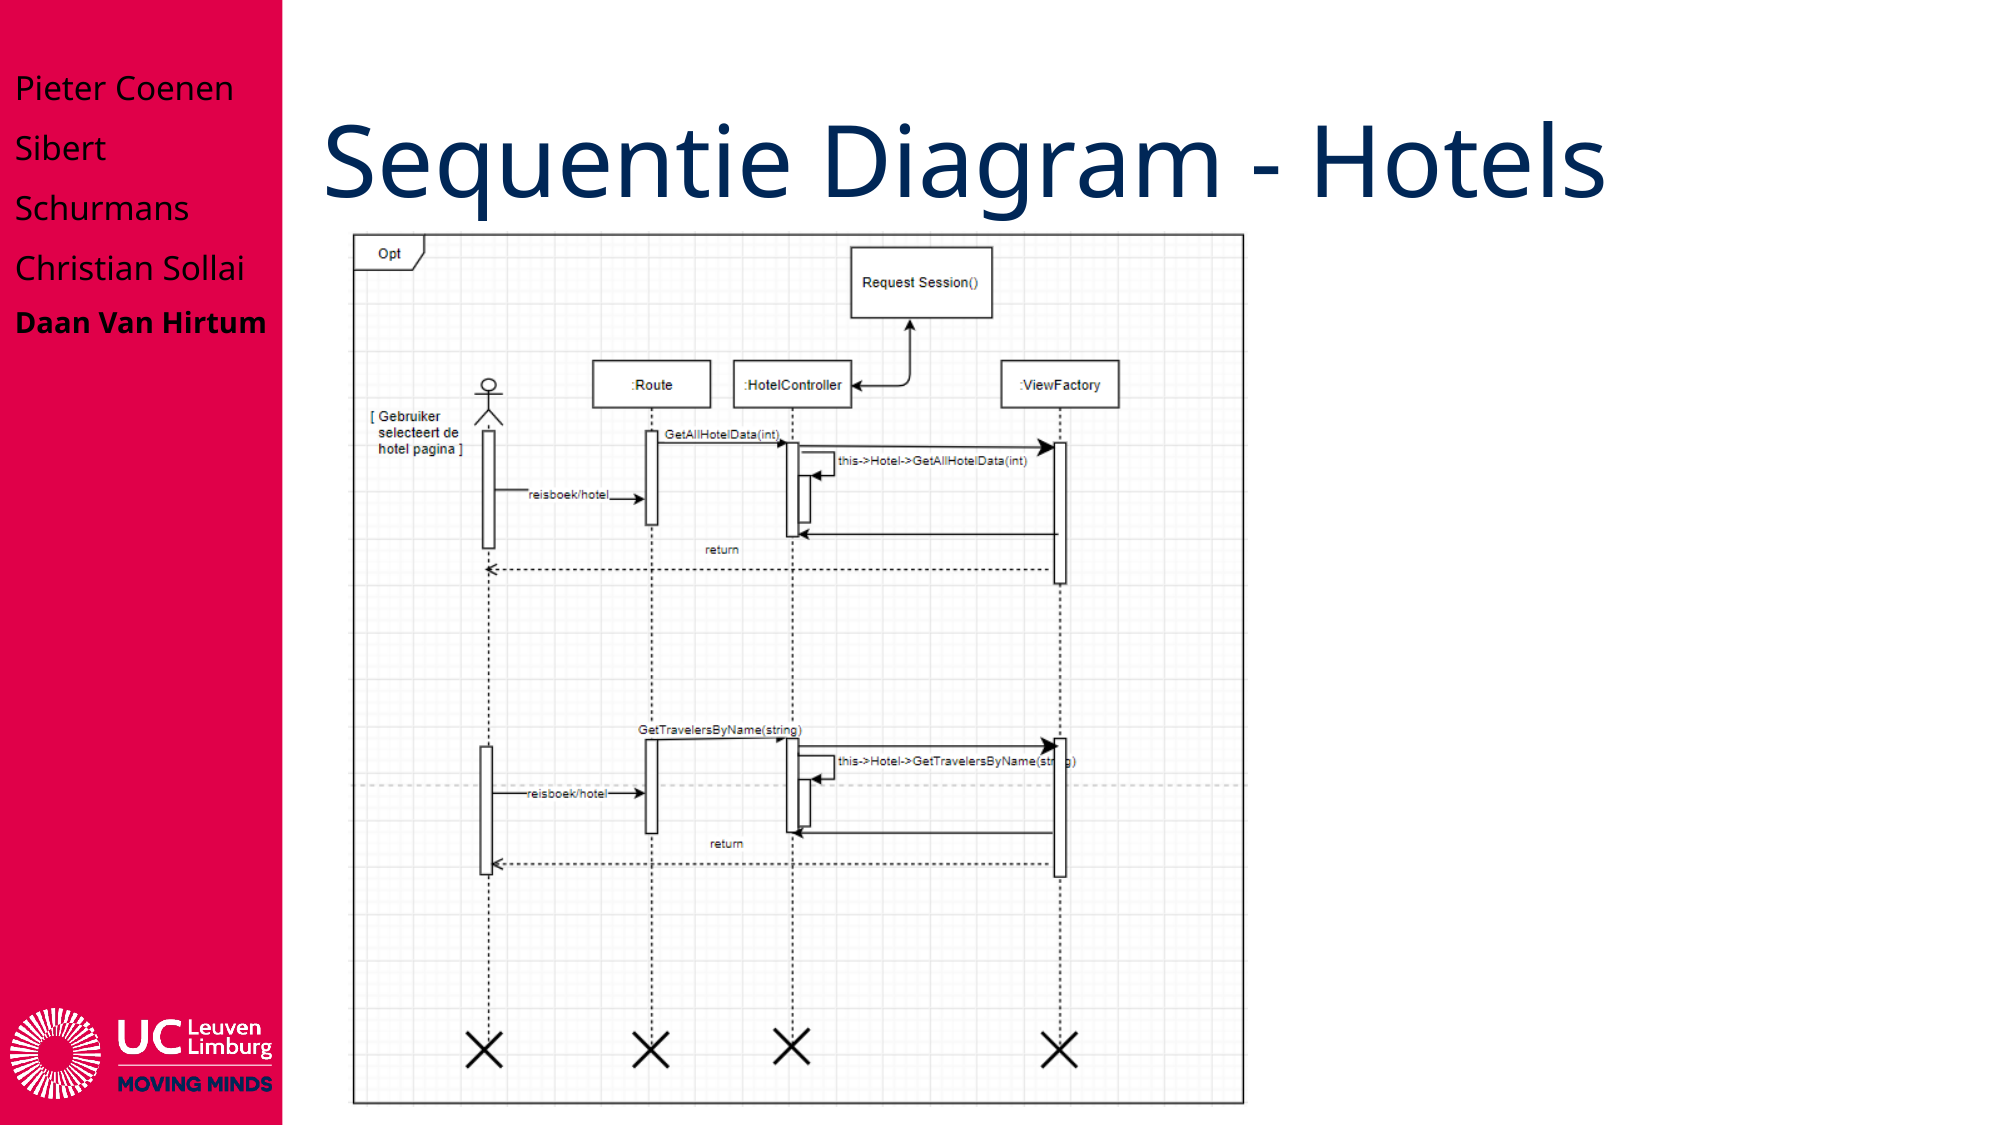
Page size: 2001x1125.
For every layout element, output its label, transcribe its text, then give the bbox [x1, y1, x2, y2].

title Sequentie Diagram - Hotels [307, 59, 1940, 271]
picture [348, 231, 1248, 1107]
picture [10, 1008, 272, 1099]
text_box Pieter Coenen Sibert Schurmans Christian Sollai Daan Van Hirtum [0, 40, 291, 347]
